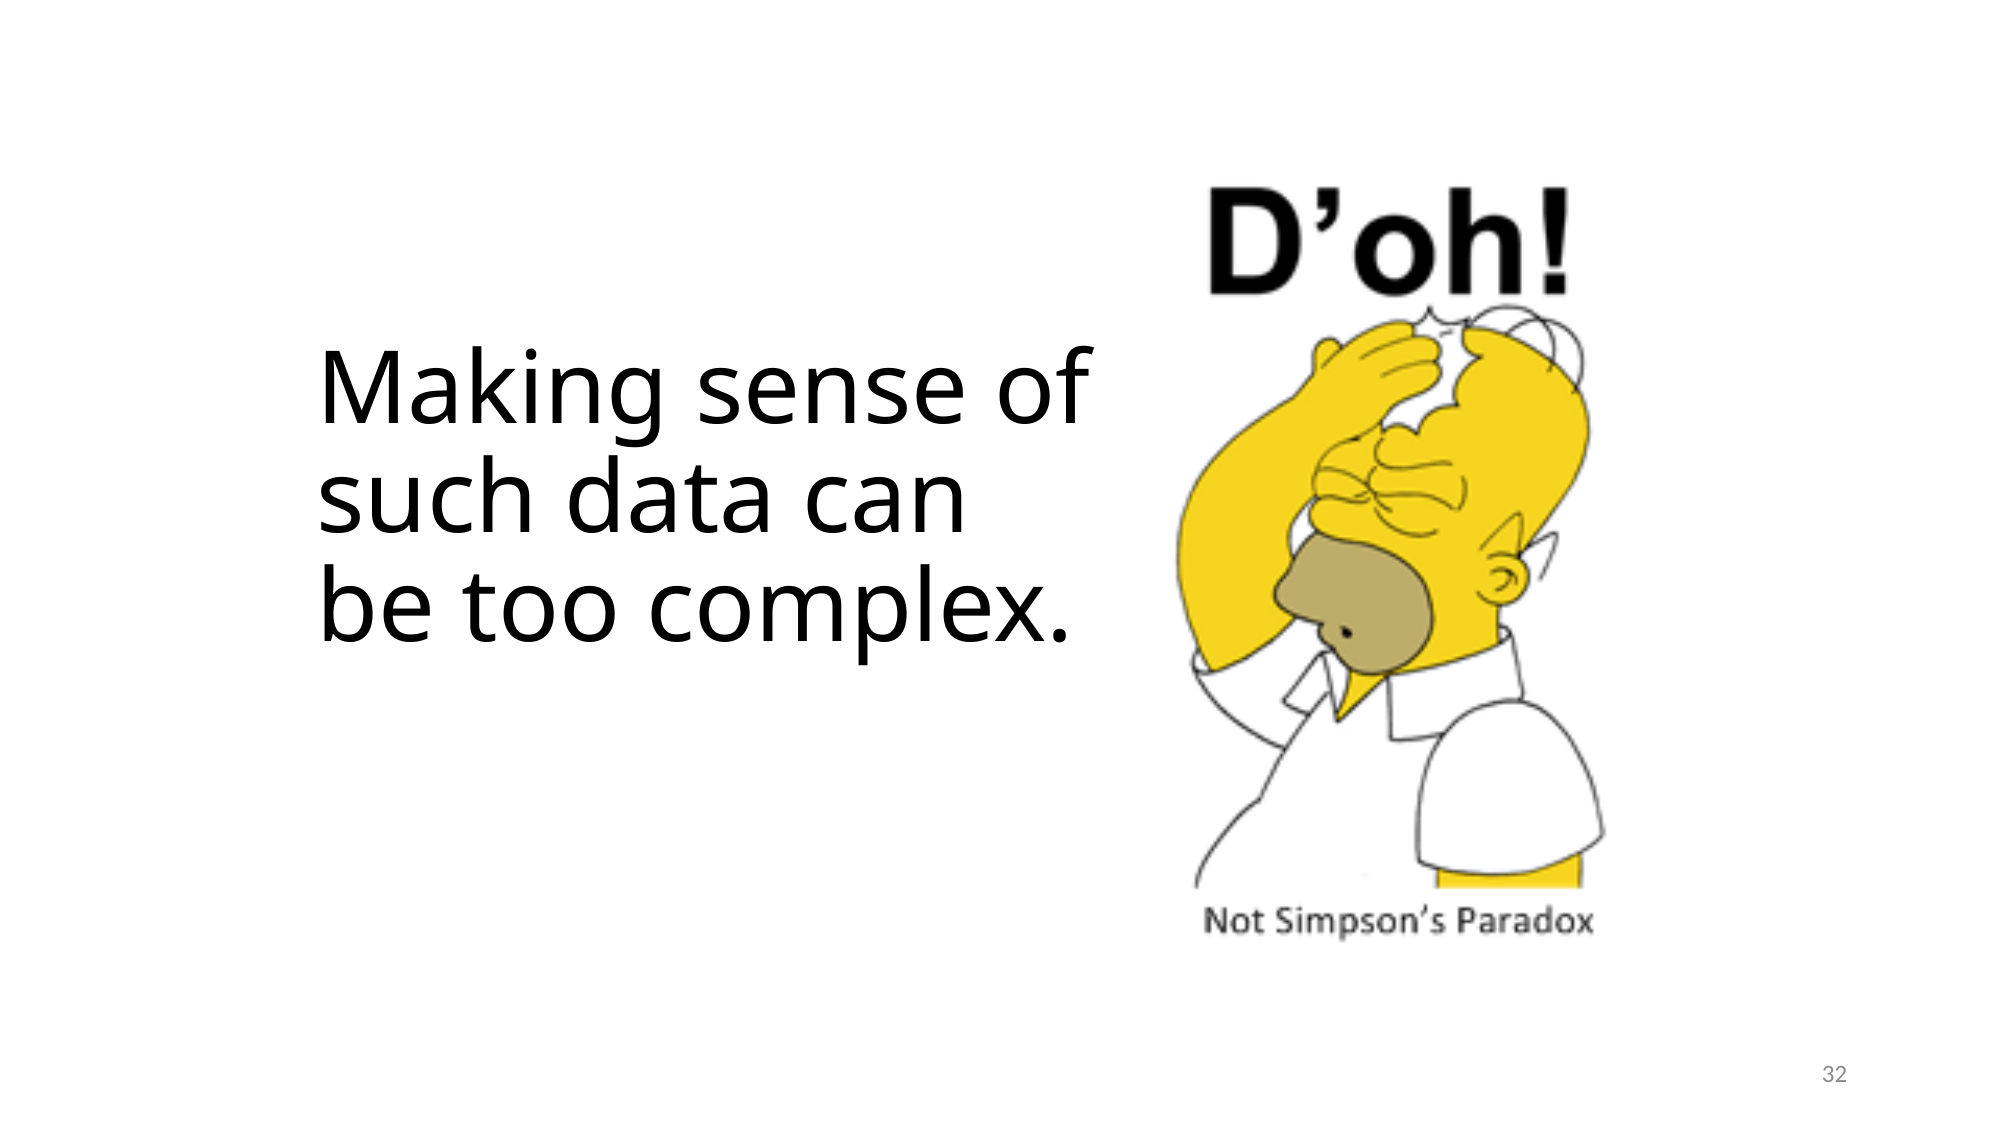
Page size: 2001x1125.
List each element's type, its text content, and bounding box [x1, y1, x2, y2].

slide_number 32 [1412, 1042, 1863, 1103]
title Making sense of such data can be too complex. [301, 324, 1129, 676]
picture [1165, 176, 1616, 946]
